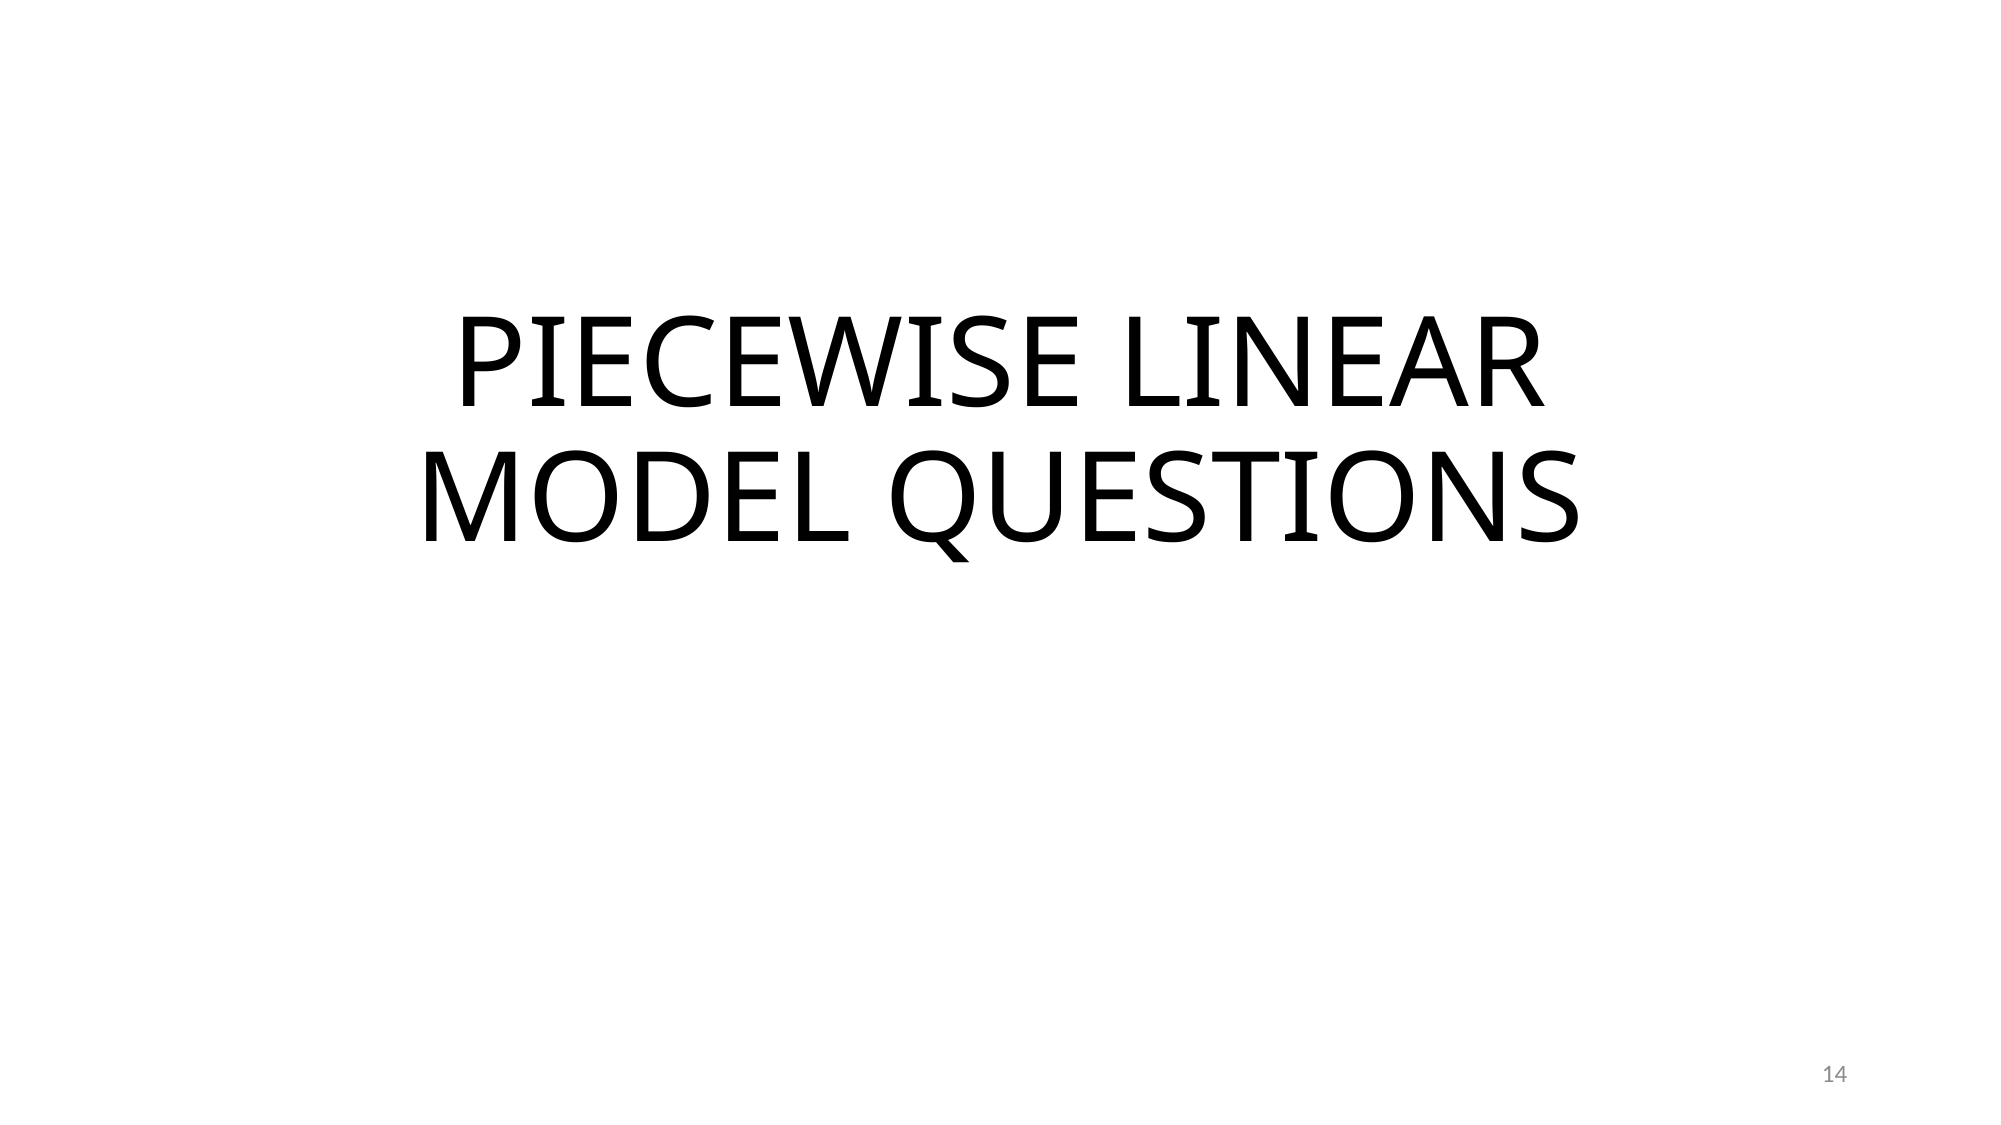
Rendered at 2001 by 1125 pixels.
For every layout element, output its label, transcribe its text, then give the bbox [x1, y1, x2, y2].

slide_number 14 [1412, 1042, 1863, 1103]
title PIECEWISE LINEAR MODEL QUESTIONS [249, 184, 1750, 576]
